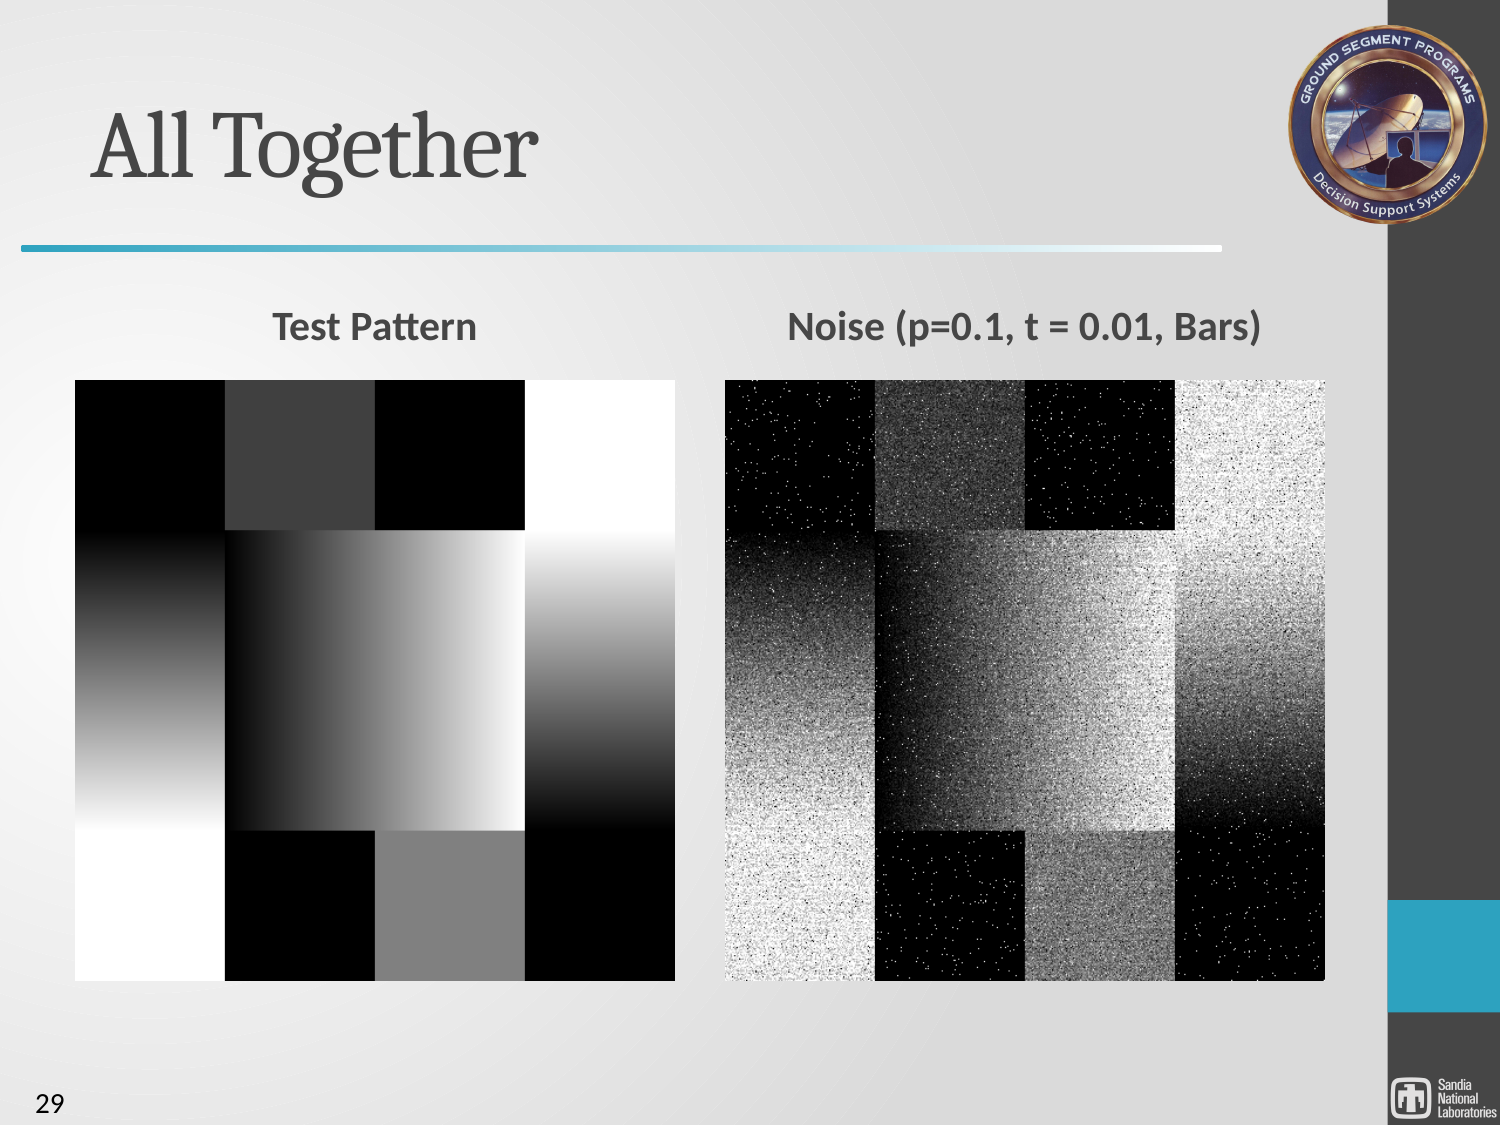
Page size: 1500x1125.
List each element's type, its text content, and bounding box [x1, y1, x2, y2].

title All Together [75, 45, 1325, 233]
list Noise (p=0.1, t = 0.01, Bars) [725, 251, 1325, 357]
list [74, 380, 676, 982]
list Test Pattern [75, 251, 675, 357]
picture [1287, 24, 1489, 226]
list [724, 380, 1326, 982]
